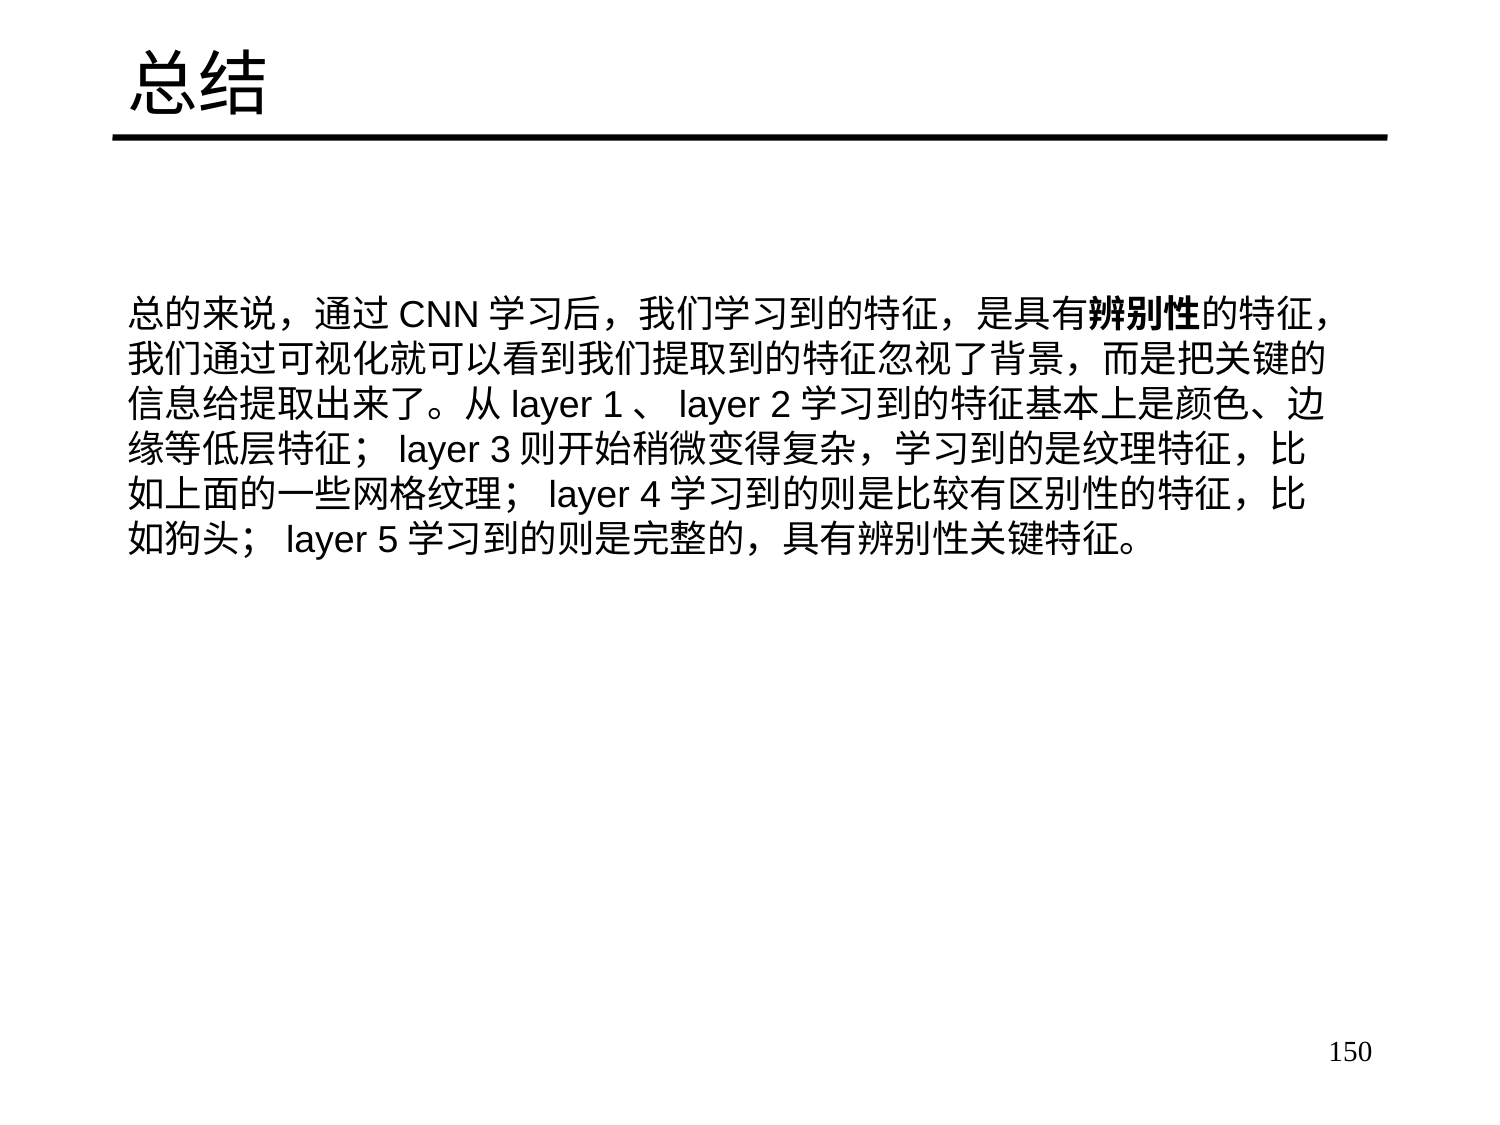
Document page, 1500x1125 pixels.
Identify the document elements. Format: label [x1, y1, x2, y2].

title [112, 12, 1388, 151]
slide_number [1074, 1024, 1388, 1101]
text_box [112, 282, 1357, 567]
